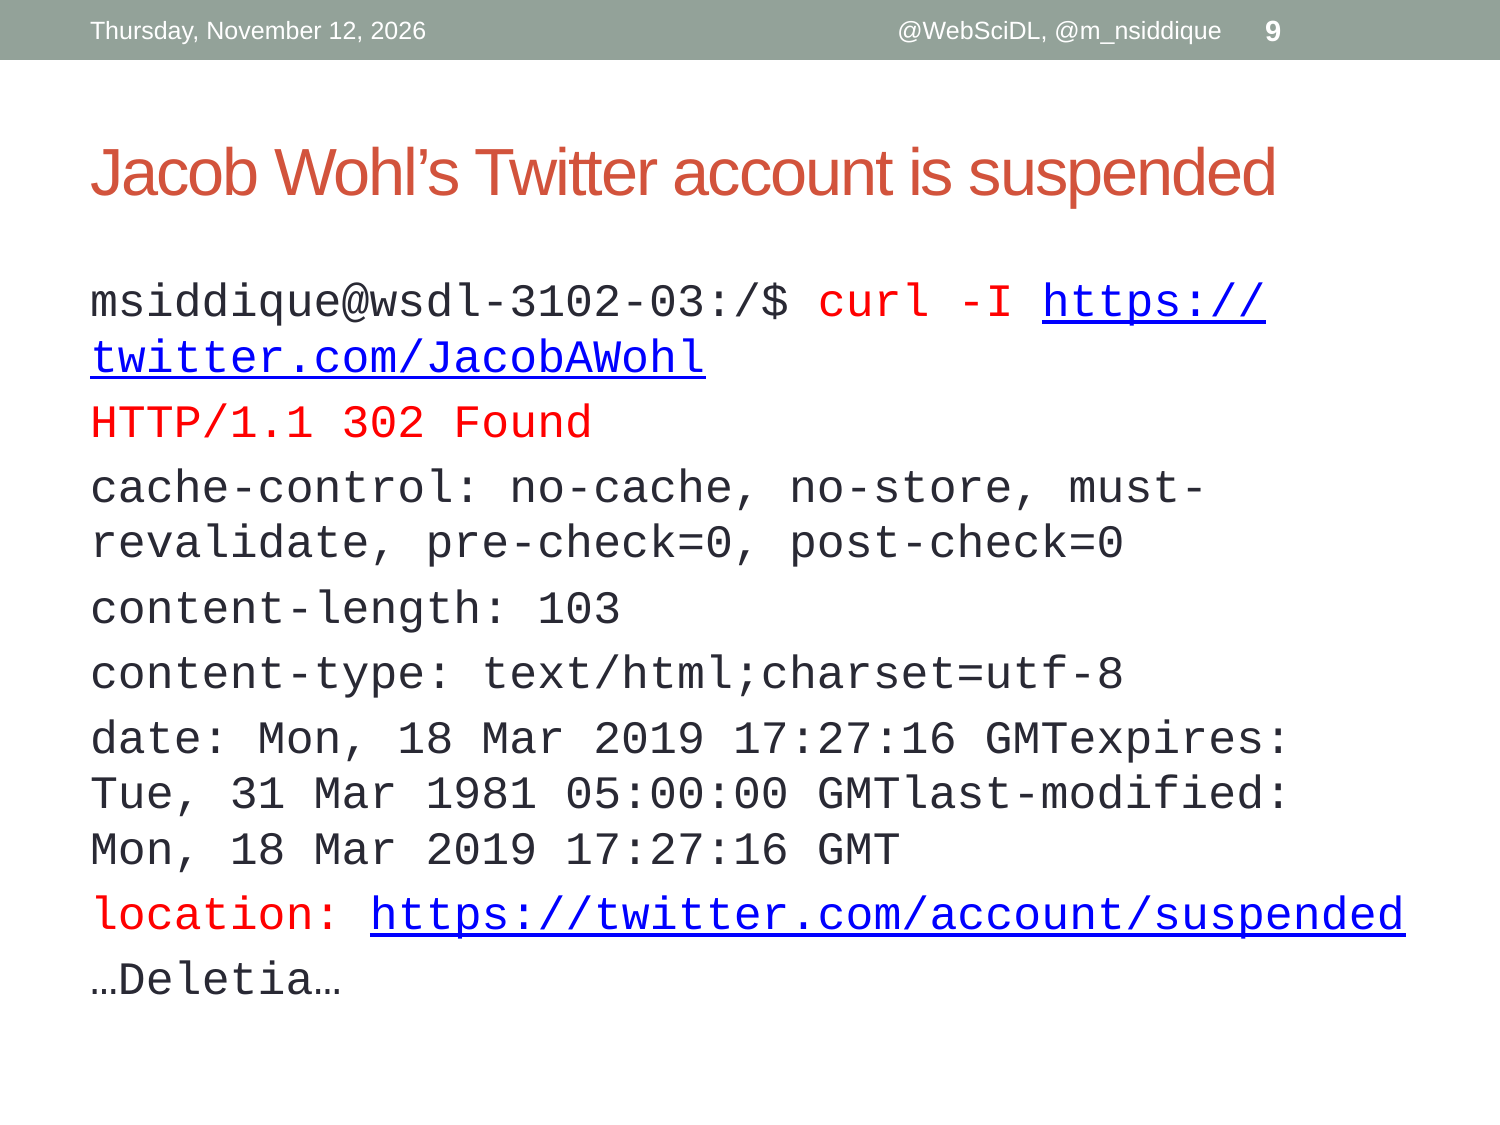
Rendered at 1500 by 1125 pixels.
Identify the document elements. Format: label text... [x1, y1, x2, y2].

list msiddique@wsdl-3102-03:/$ curl -I https://twitter.com/JacobAWohl HTTP/1.1 302 Found cache-control: no-cache, no-store, must-revalidate, pre-check=0, post-check=0 content-length: 103 content-type: text/html;charset=utf-8 date: Mon, 18 Mar 2019 17:27:16 GMTexpires: Tue, 31 Mar 1981 05:00:00 GMTlast-modified: Mon, 18 Mar 2019 17:27:16 GMT location: https://twitter.com/account/suspended …Deletia… [75, 262, 1425, 1063]
title Jacob Wohl’s Twitter account is suspended [75, 87, 1425, 250]
slide_number 9 [1250, 3, 1425, 57]
footer @WebSciDL, @m_nsiddique [562, 3, 1238, 57]
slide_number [75, 3, 550, 57]
